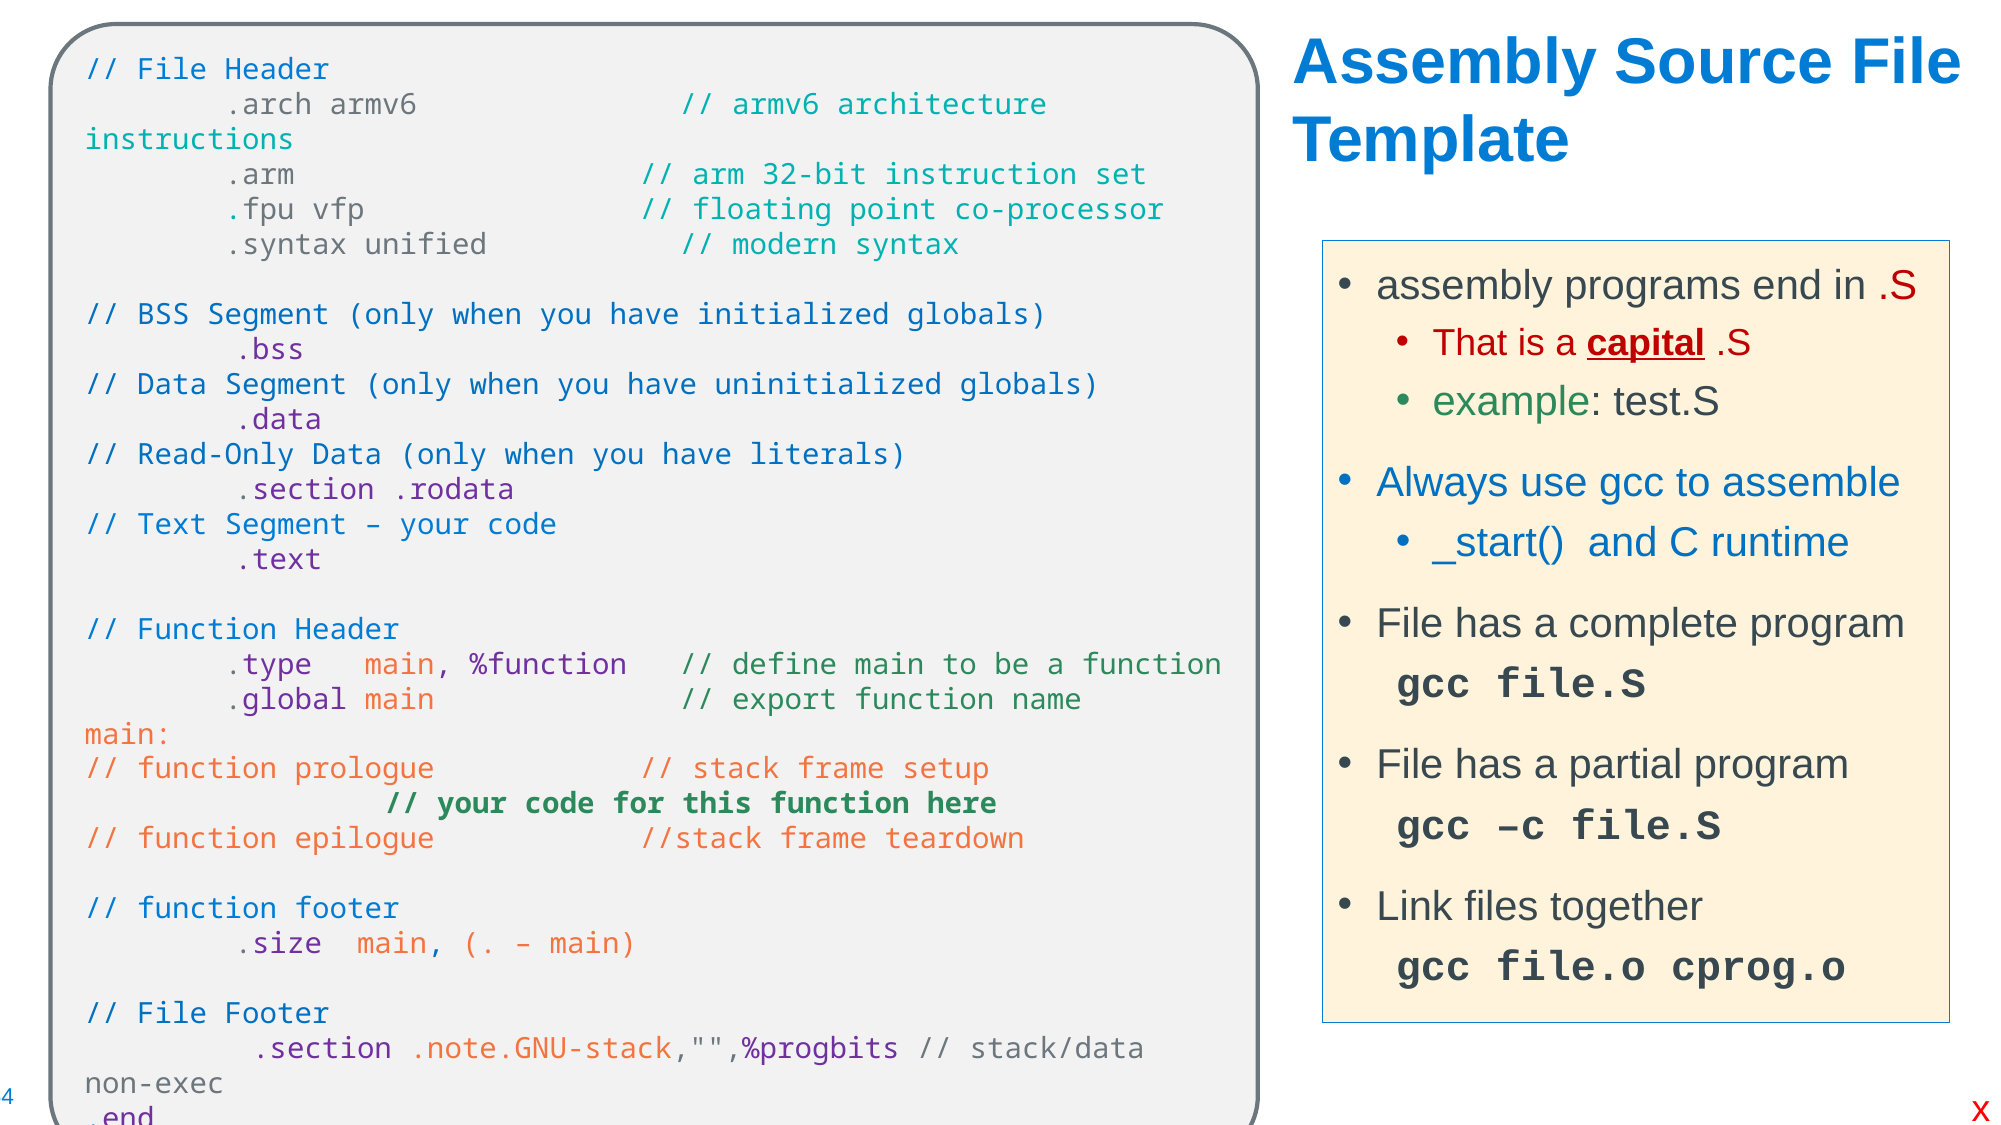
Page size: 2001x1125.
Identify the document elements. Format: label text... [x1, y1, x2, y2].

list assembly programs end in .S That is a capital .S example: test.S Always use gcc to assemble _start() and C runtime File has a complete program gcc file.S File has a partial program gcc –c file.S Link files together gcc file.o cprog.o [1322, 240, 1950, 1023]
text_box x [1956, 1076, 2000, 1125]
title Assembly Source File Template [1277, 102, 1995, 182]
text_box // File Header .arch armv6 // armv6 architecture instructions .arm // arm 32-bit instruction set .fpu vfp // floating point co-processor .syntax unified // modern syntax // BSS Segment (only when you have initialized globals) .bss // Data Segment (only when you have uninitialized globals) .data // Read-Only Data (only when you have literals) .section .rodata // Text Segment – your code .text // Function Header .type main, %function // define main to be a function .global main // export function name main: // function prologue // stack frame setup // your code for this function here // function epilogue //stack frame teardown // function footer .size main, (. – main) // File Footer .section .note.GNU-stack,"",%progbits // stack/data non-exec .end [50, 24, 1258, 1125]
